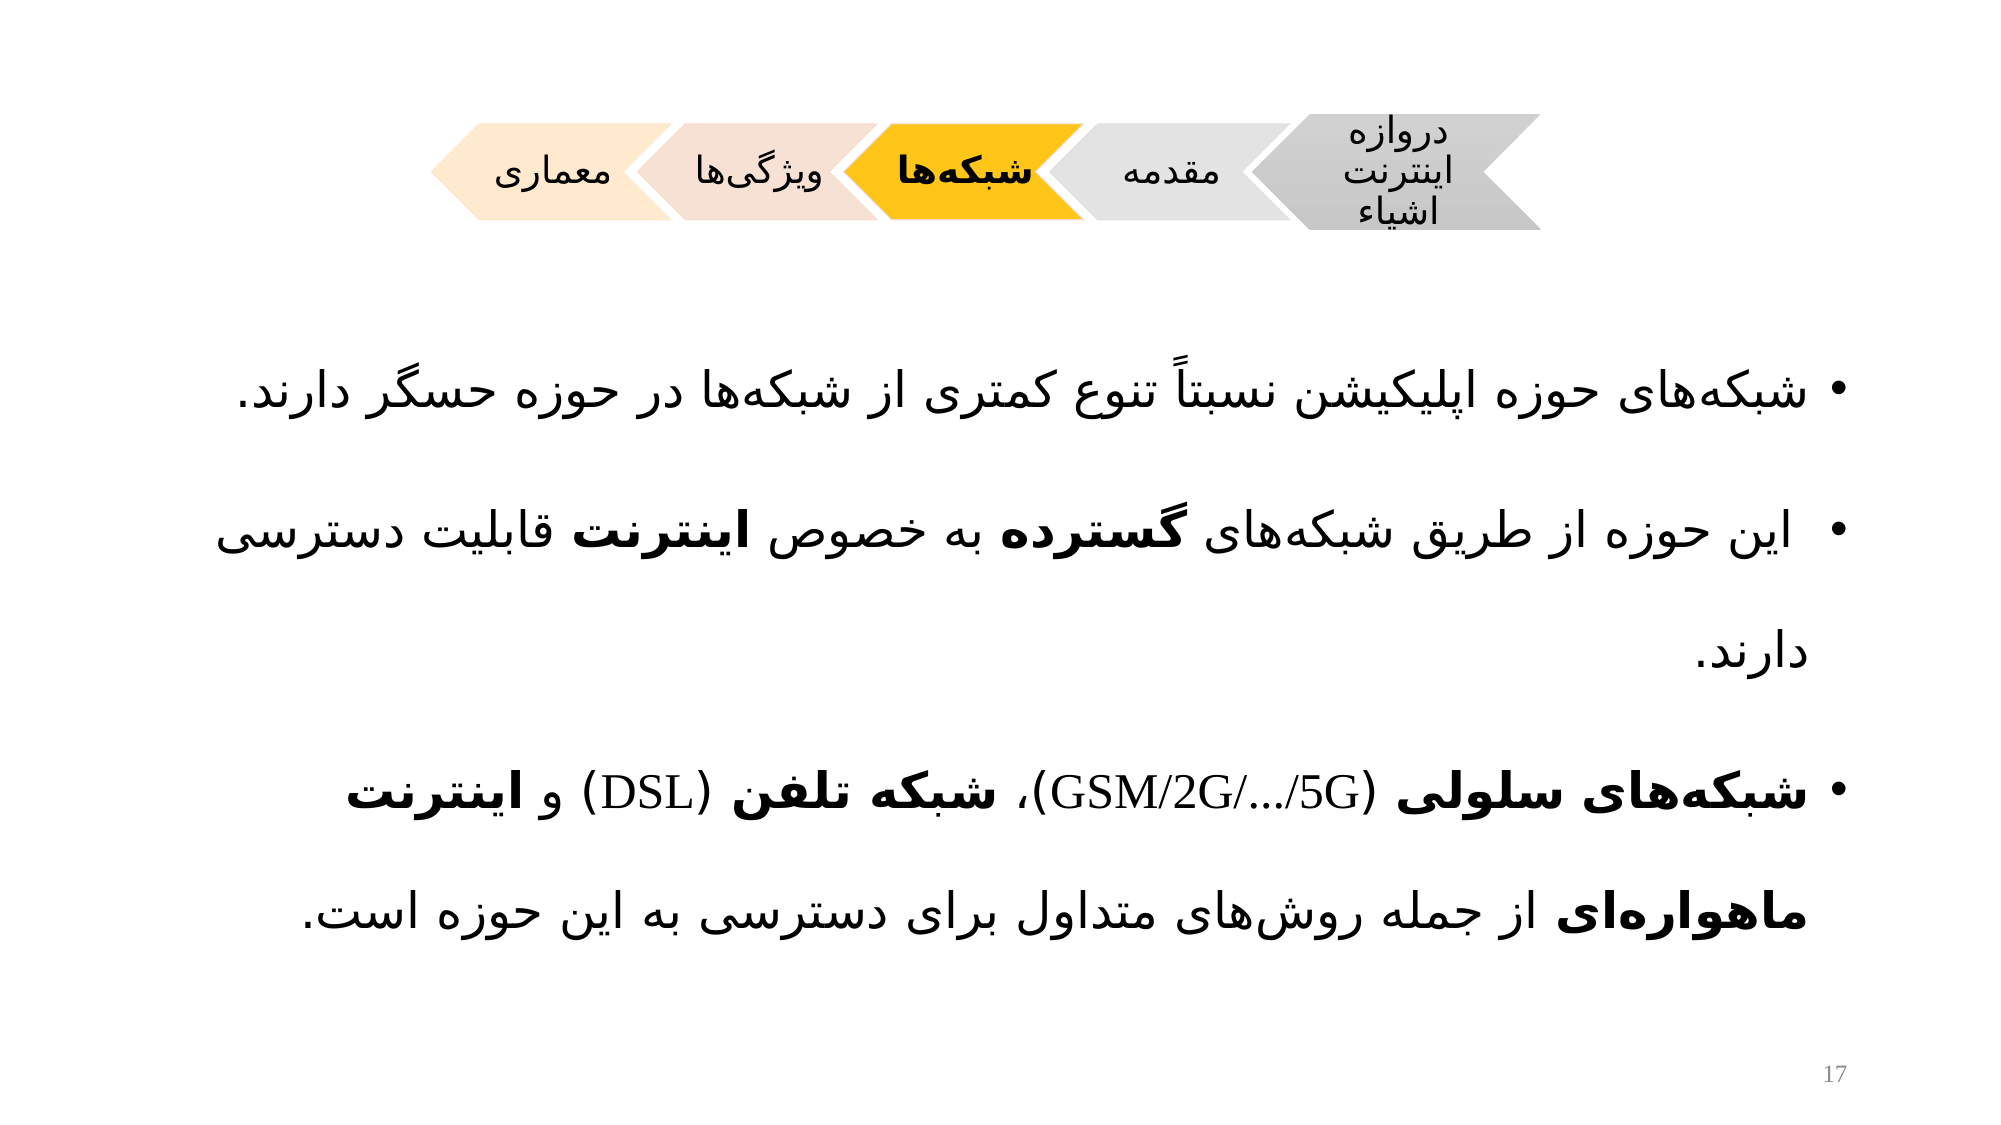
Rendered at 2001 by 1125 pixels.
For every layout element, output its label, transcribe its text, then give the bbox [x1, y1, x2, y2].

list شبکه‌های حوزه اپلیکیشن نسبتاً تنوع کمتری از شبکه‌ها در حوزه حسگر دارند. این حوزه از طریق شبکه‌های گسترده به خصوص اینترنت قابلیت دسترسی دارند. شبکه‌های سلولی (GSM/2G/.../5G)، شبکه تلفن (DSL) و اینترنت ماهواره‌ای از جمله روش‌های متداول برای دسترسی به این حوزه است. [137, 289, 1863, 1043]
slide_number 17 [1412, 1042, 1863, 1103]
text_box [109, 113, 1863, 230]
